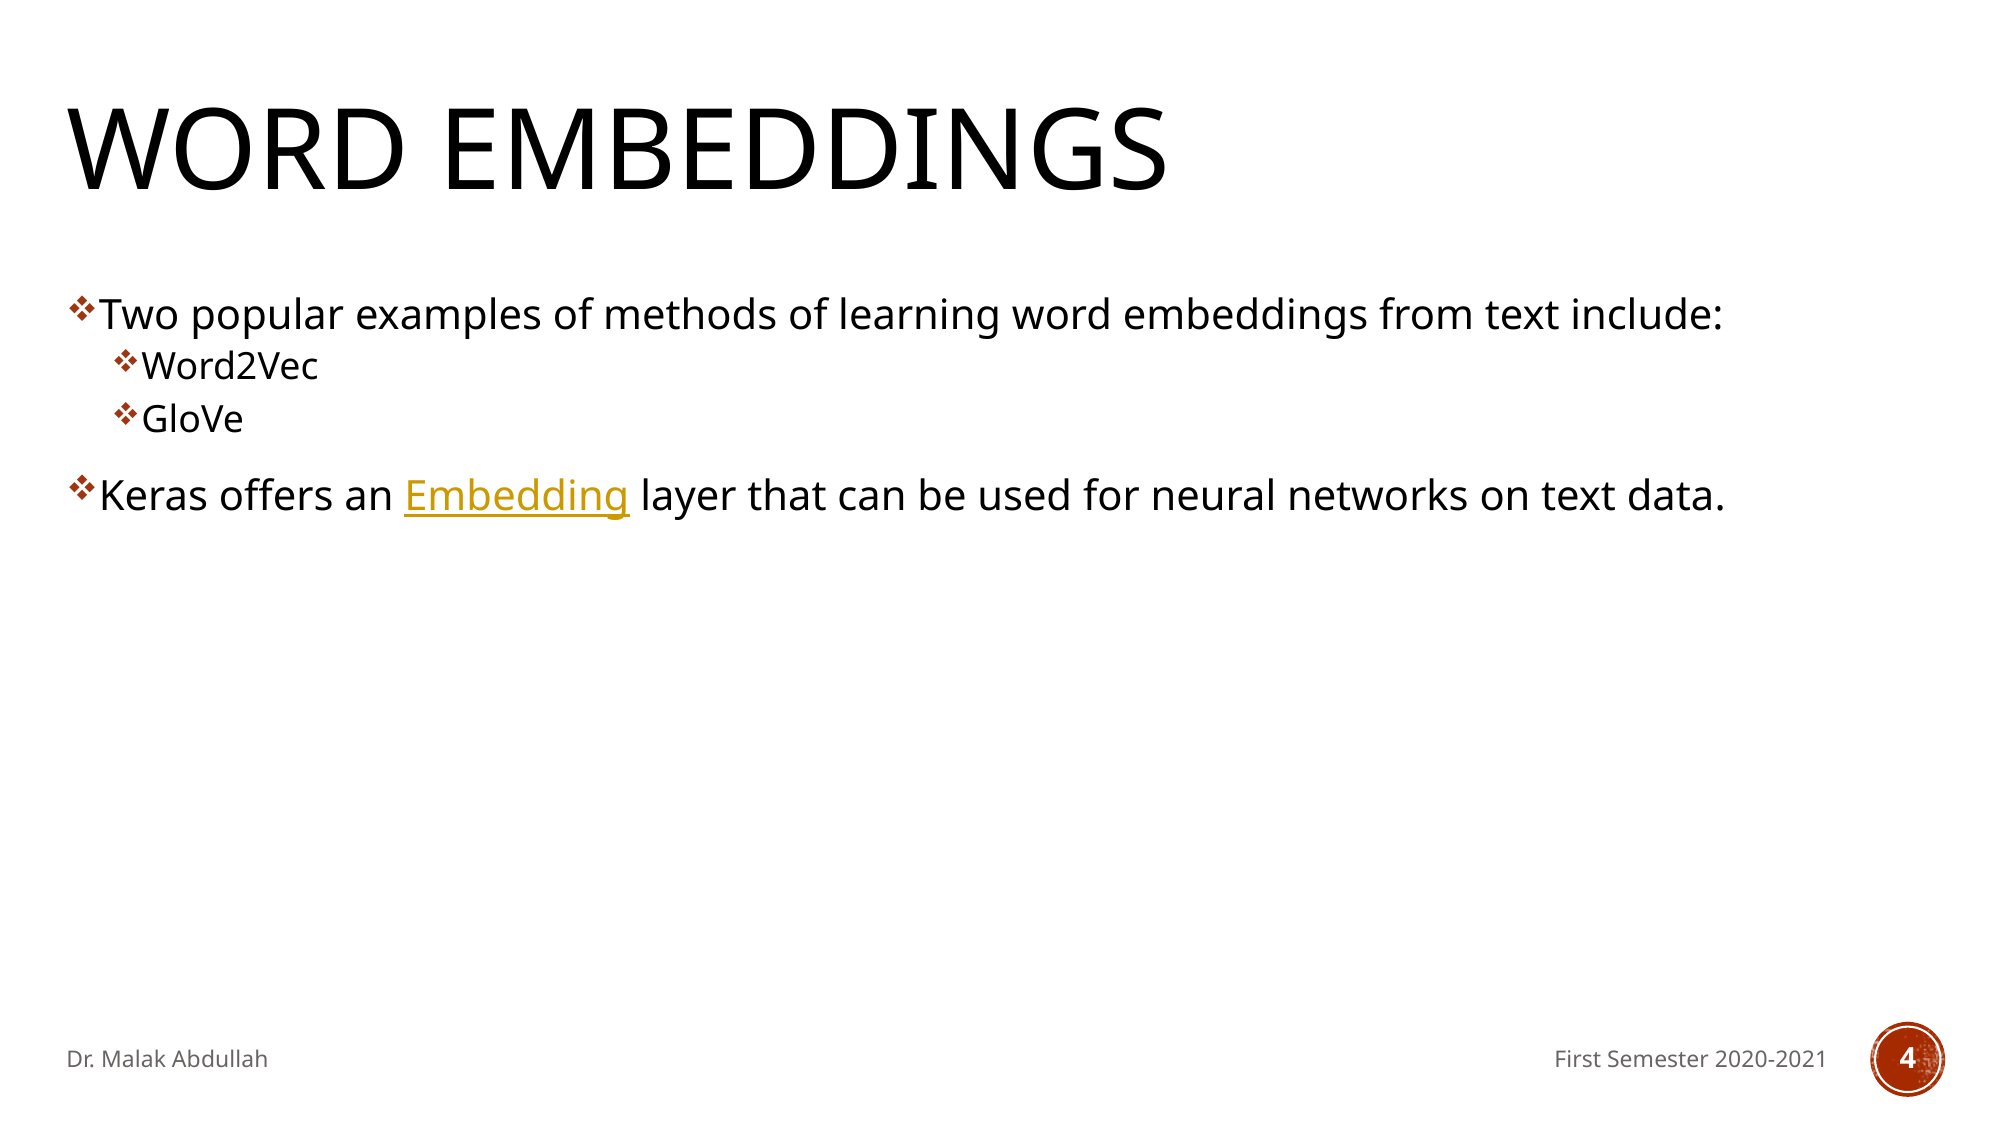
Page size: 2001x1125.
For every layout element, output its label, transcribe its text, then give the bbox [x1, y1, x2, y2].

footer Dr. Malak Abdullah [51, 1028, 1217, 1089]
slide_number 4 [1855, 1028, 1961, 1089]
list Two popular examples of methods of learning word embeddings from text include: Word2Vec GloVe Keras offers an Embedding layer that can be used for neural networks on text data. [51, 285, 1920, 1013]
slide_number First Semester 2020-2021 [1306, 1028, 1844, 1089]
title Word embeddings [51, 49, 1920, 258]
